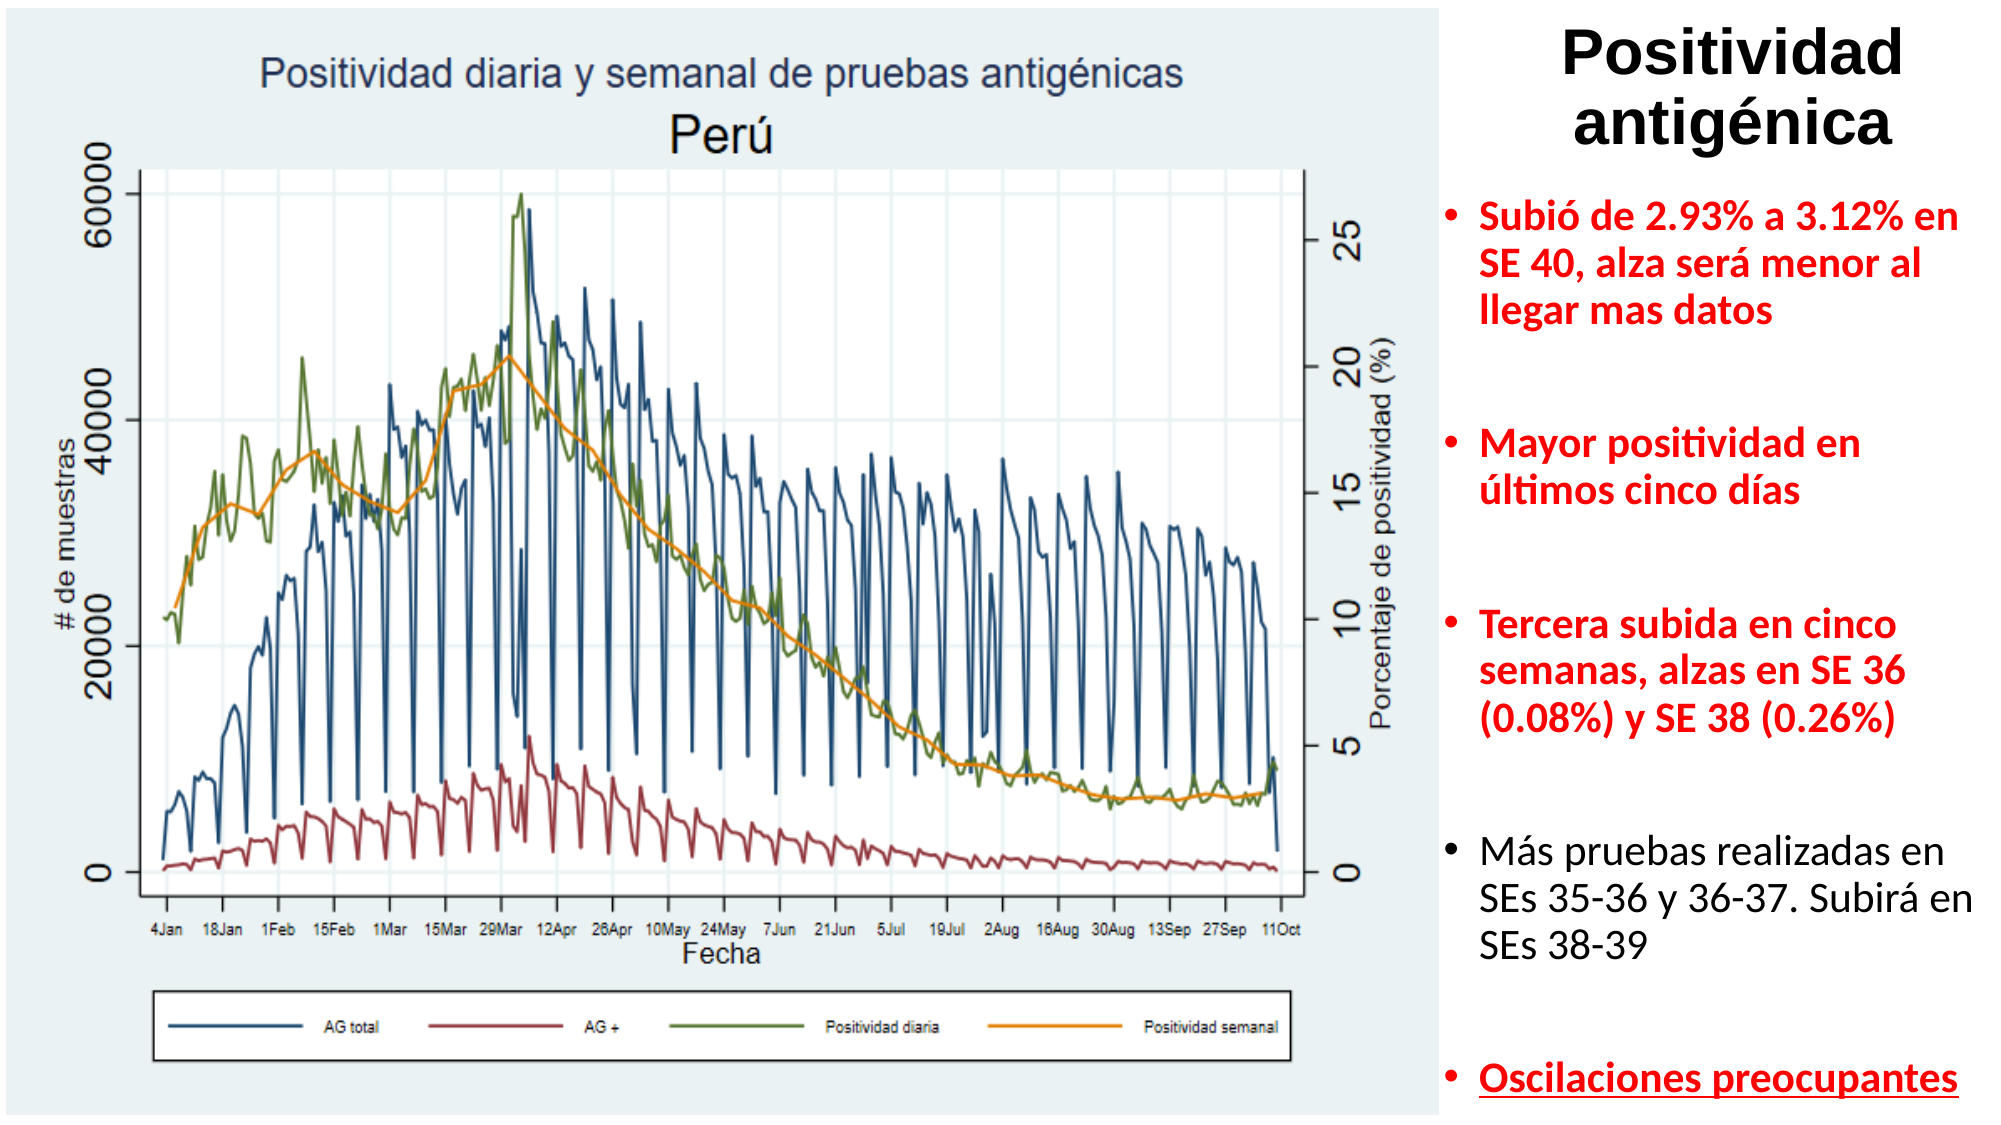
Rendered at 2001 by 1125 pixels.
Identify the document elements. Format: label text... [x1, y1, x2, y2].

text_box Subió de 2.93% a 3.12% en SE 40, alza será menor al llegar mas datos Mayor positividad en últimos cinco días Tercera subida en cinco semanas, alzas en SE 36 (0.08%) y SE 38 (0.26%) Más pruebas realizadas en SEs 35-36 y 36-37. Subirá en SEs 38-39 Oscilaciones preocupantes [1439, 185, 2000, 1115]
picture [6, 8, 1439, 1115]
text_box Positividad antigénica [1486, 11, 1981, 167]
